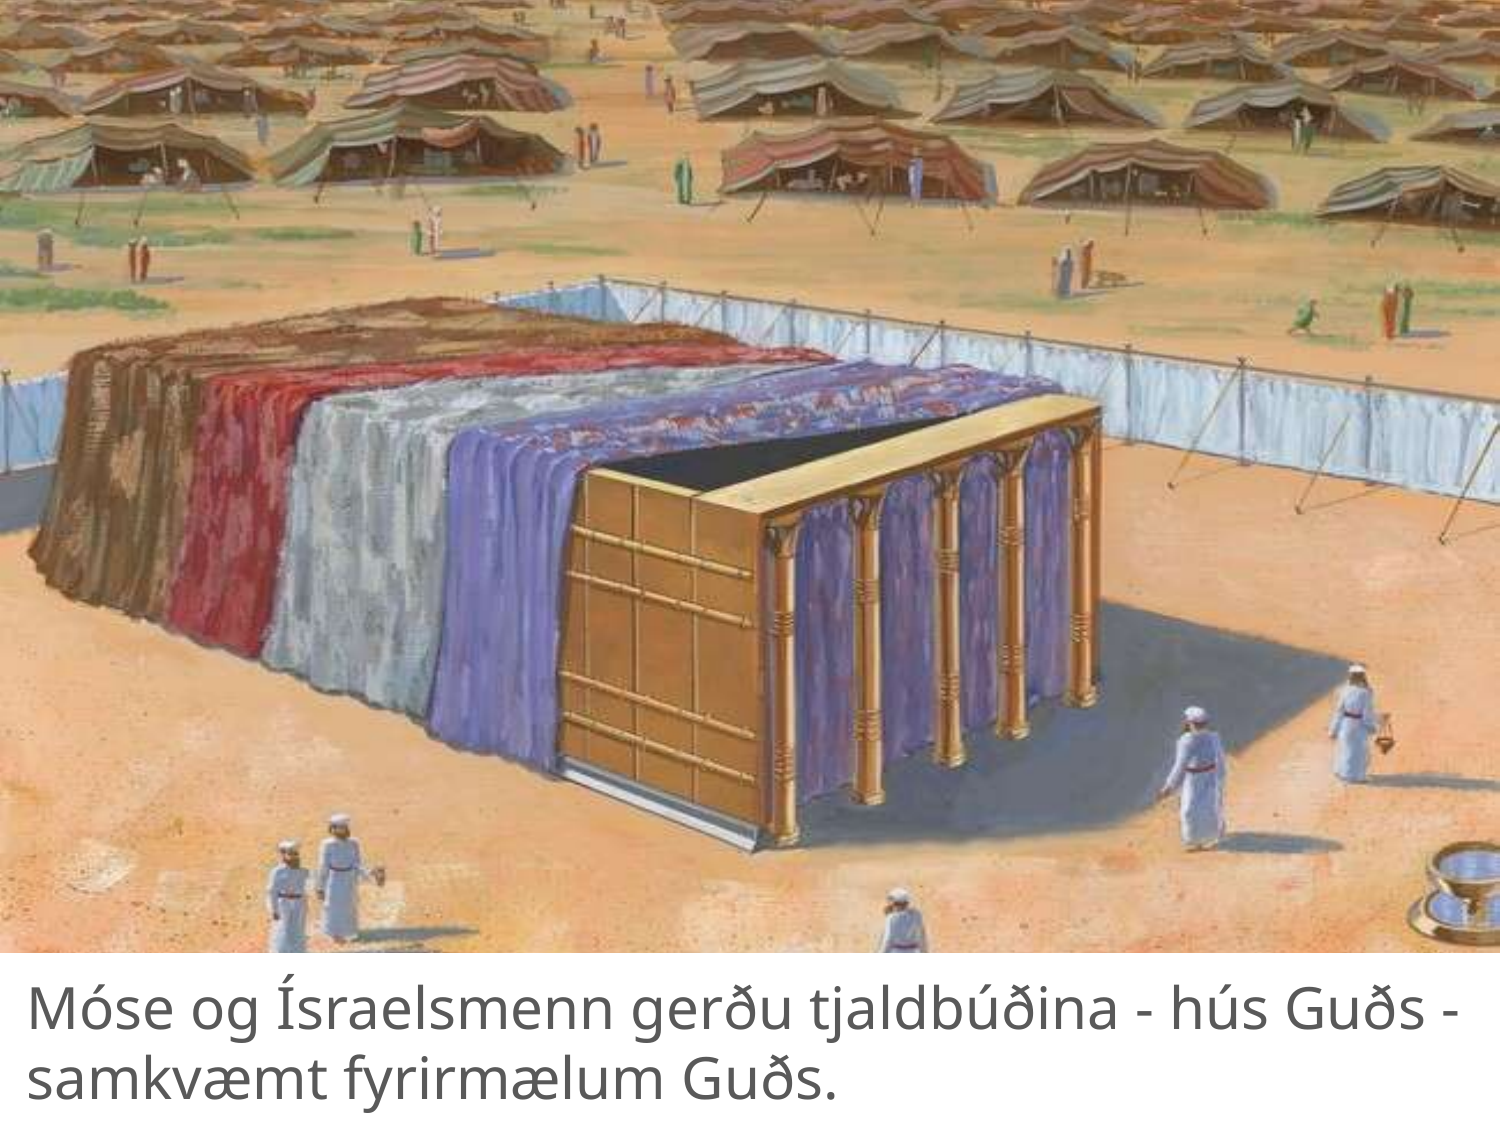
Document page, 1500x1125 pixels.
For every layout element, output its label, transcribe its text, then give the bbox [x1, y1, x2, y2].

picture [0, 0, 1500, 953]
text_box Móse og Ísraelsmenn gerðu tjaldbúðina - hús Guðs - samkvæmt fyrirmælum Guðs. [11, 964, 1498, 1119]
